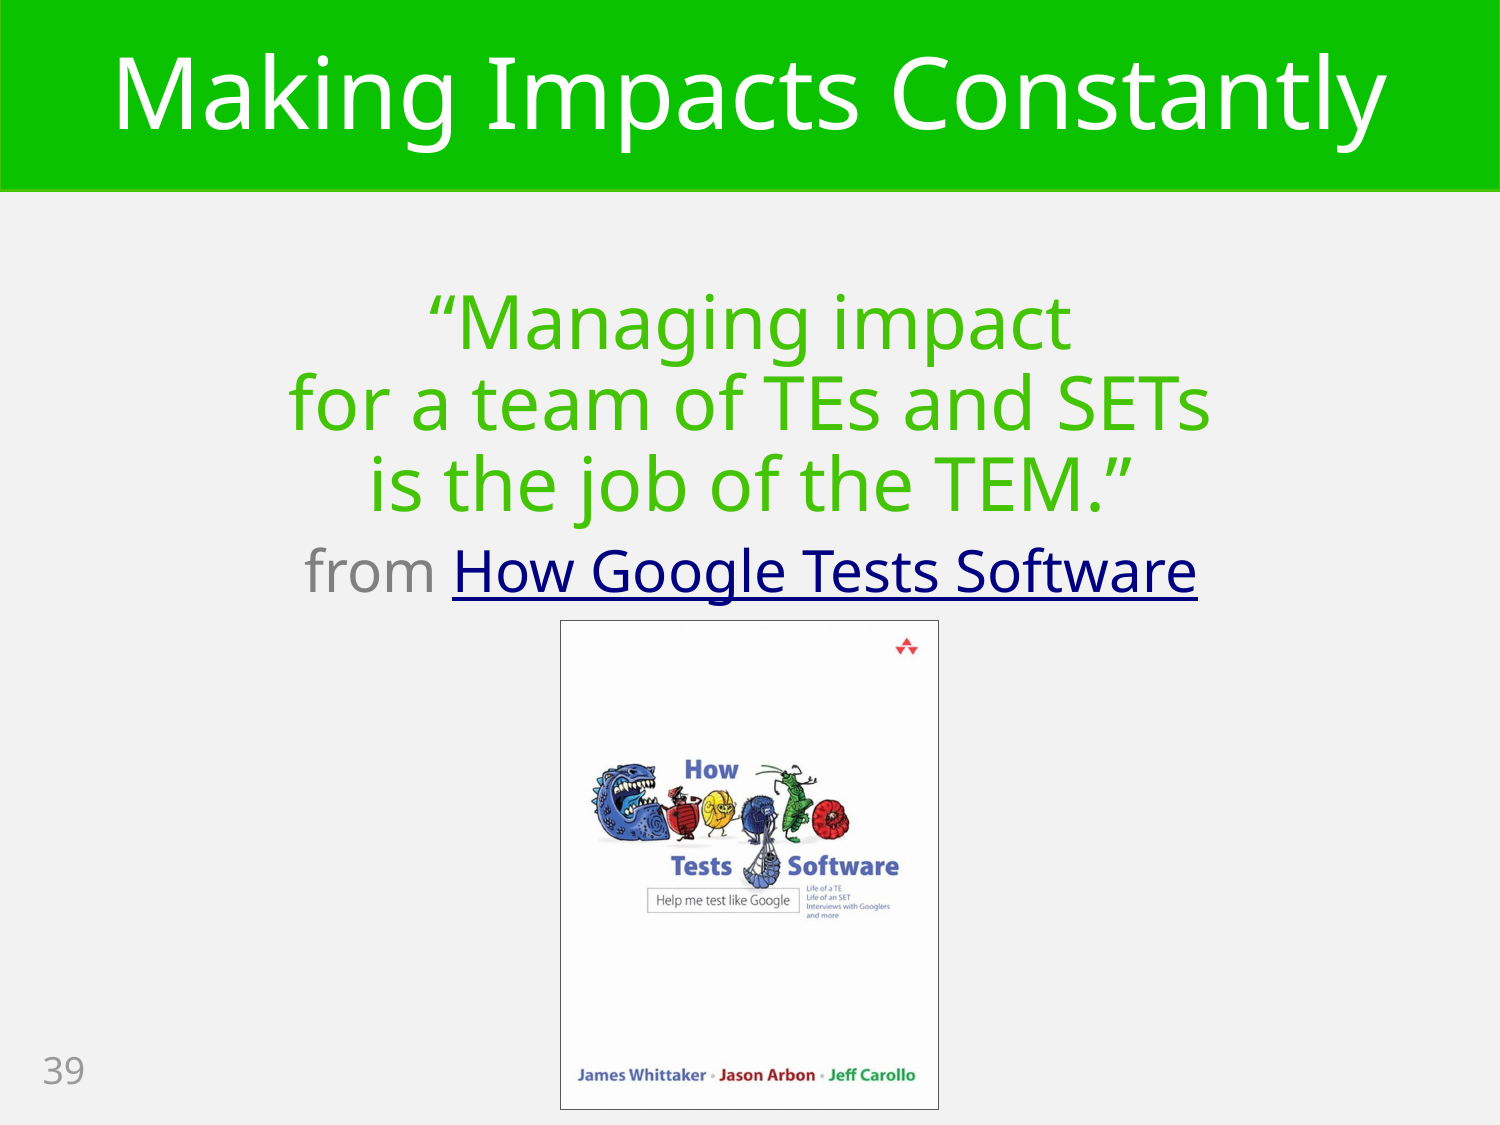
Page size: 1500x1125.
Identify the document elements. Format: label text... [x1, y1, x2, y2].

title Making Impacts Constantly [0, 53, 1500, 140]
slide_number 39 [27, 1042, 146, 1102]
list “Managing impact for a team of TEs and SETs is the job of the TEM.” from How Google Tests Software [103, 277, 1397, 1000]
picture [560, 620, 939, 1110]
